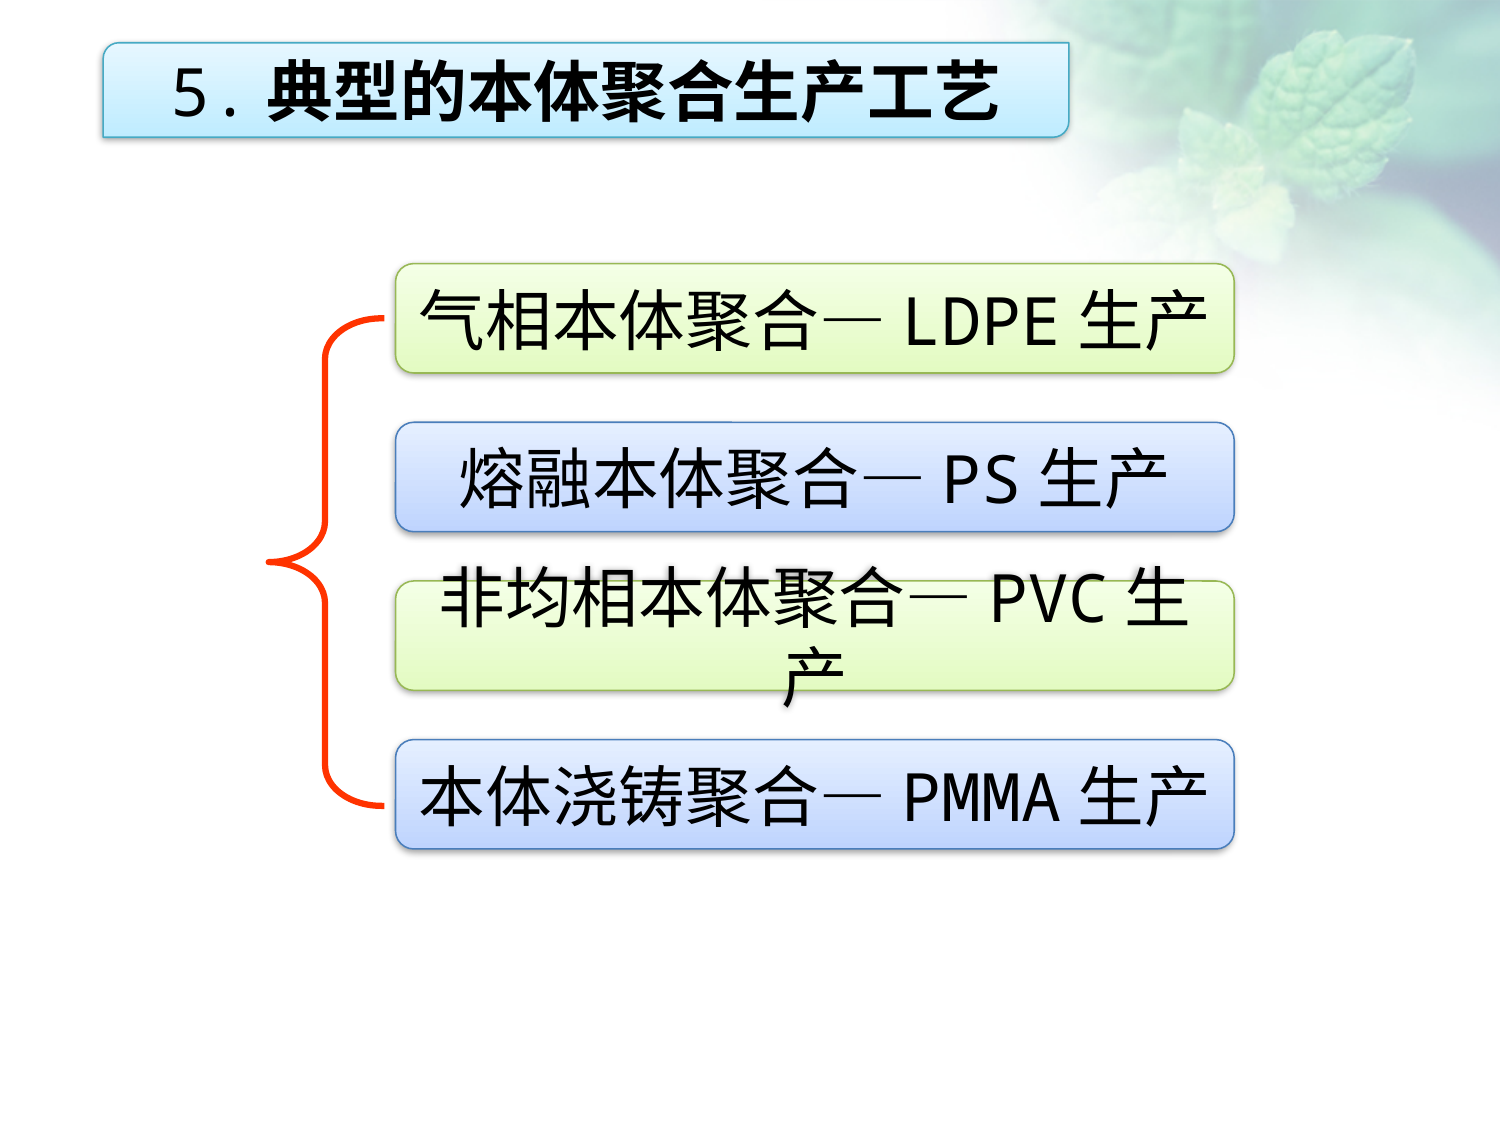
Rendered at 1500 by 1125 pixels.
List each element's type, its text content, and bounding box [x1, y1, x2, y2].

picture [0, 0, 1500, 1125]
text_box 熔融本体聚合—PS生产 [394, 421, 1236, 533]
text_box [268, 318, 382, 806]
text_box 本体浇铸聚合—PMMA生产 [394, 738, 1236, 850]
text_box 气相本体聚合—LDPE生产 [394, 262, 1236, 374]
text_box 5.典型的本体聚合生产工艺 [102, 41, 1070, 139]
text_box 非均相本体聚合—PVC生产 [394, 580, 1236, 692]
